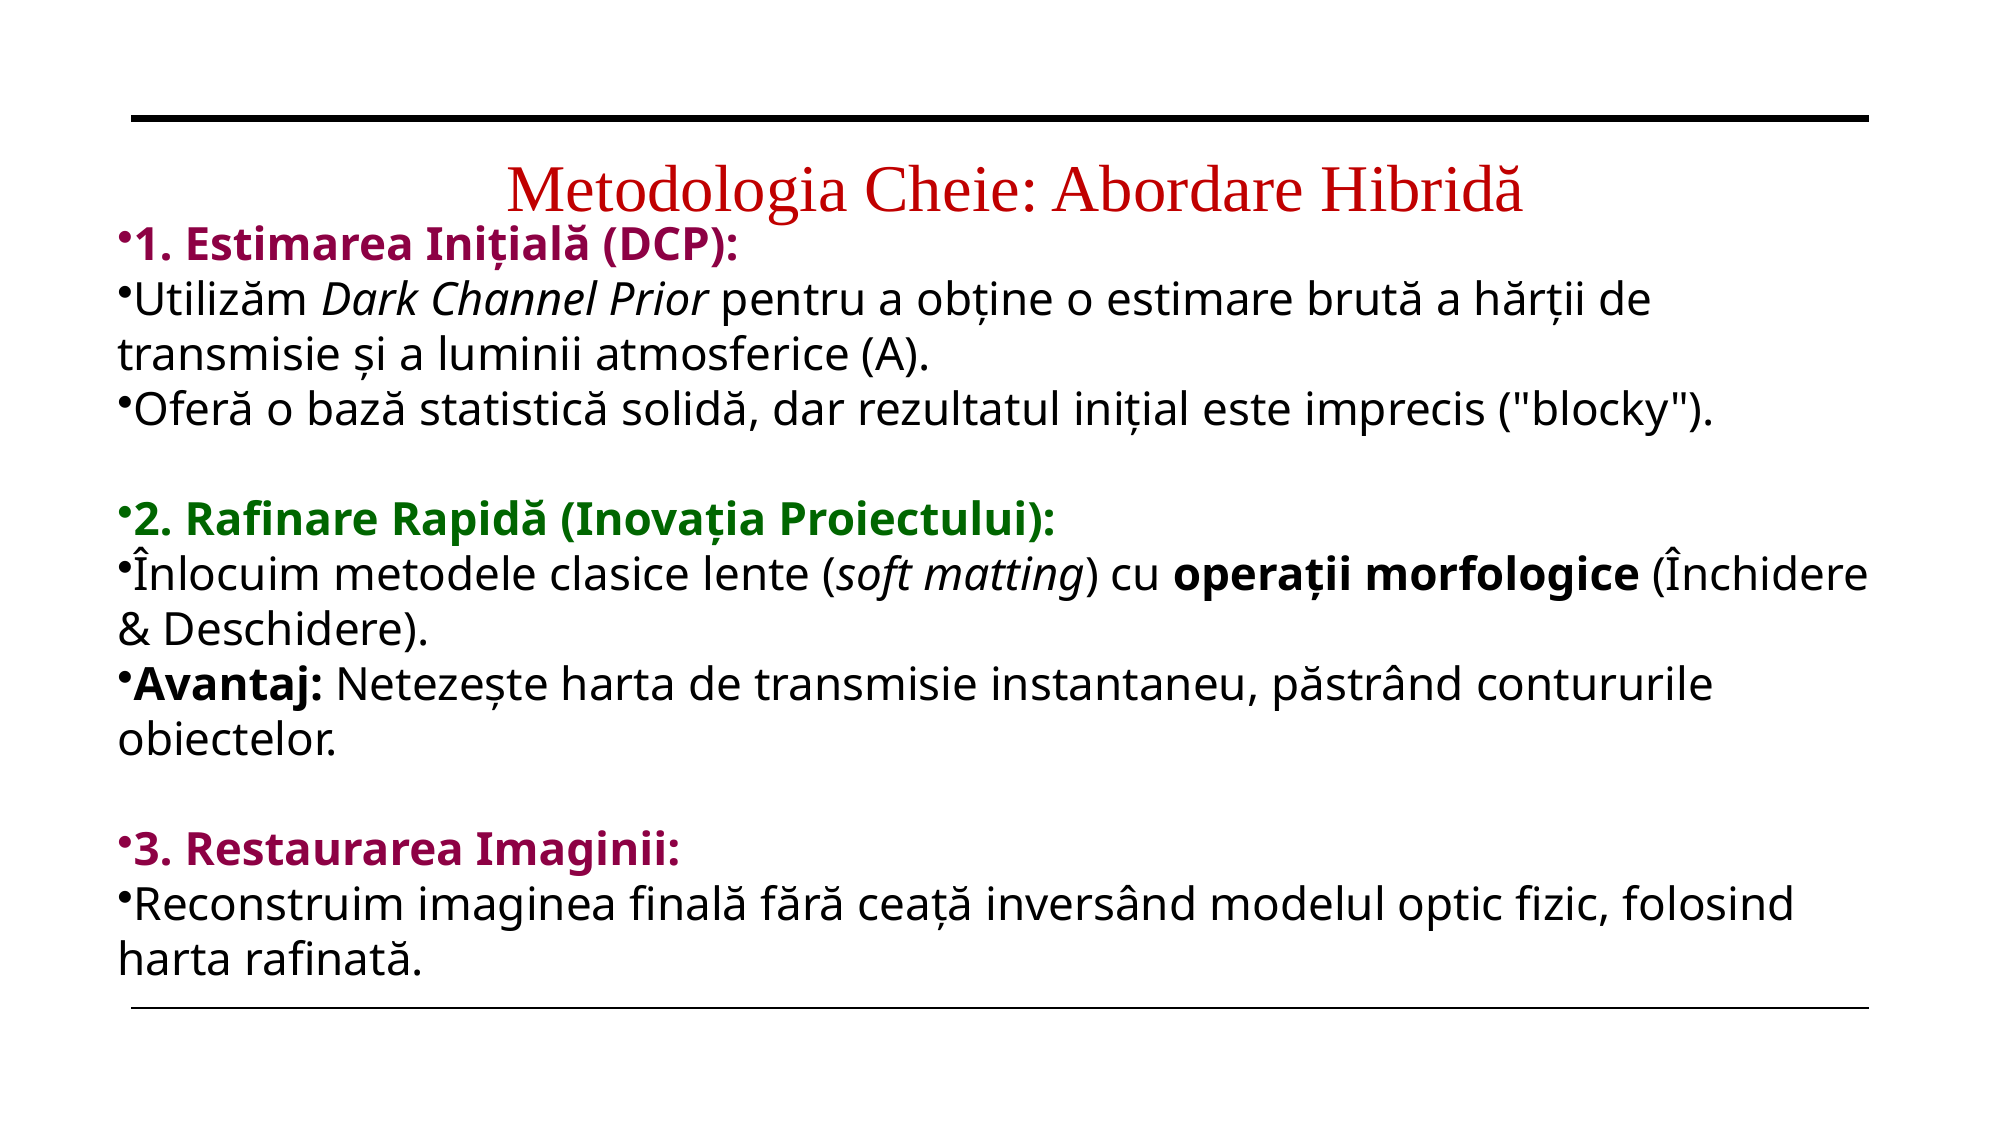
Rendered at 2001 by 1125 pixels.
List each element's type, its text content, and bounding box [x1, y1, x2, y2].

text_box 1. Estimarea Inițială (DCP): Utilizăm Dark Channel Prior pentru a obține o estimare brută a hărții de transmisie și a luminii atmosferice (A). Oferă o bază statistică solidă, dar rezultatul inițial este imprecis ("blocky"). 2. Rafinare Rapidă (Inovația Proiectului): Înlocuim metodele clasice lente (soft matting) cu operații morfologice (Închidere & Deschidere). Avantaj: Netezește harta de transmisie instantaneu, păstrând contururile obiectelor. 3. Restaurarea Imaginii: Reconstruim imaginea finală fără ceață inversând modelul optic fizic, folosind harta rafinată. [102, 214, 1898, 1038]
text_box Metodologia Cheie: Abordare Hibridă [491, 137, 1750, 214]
